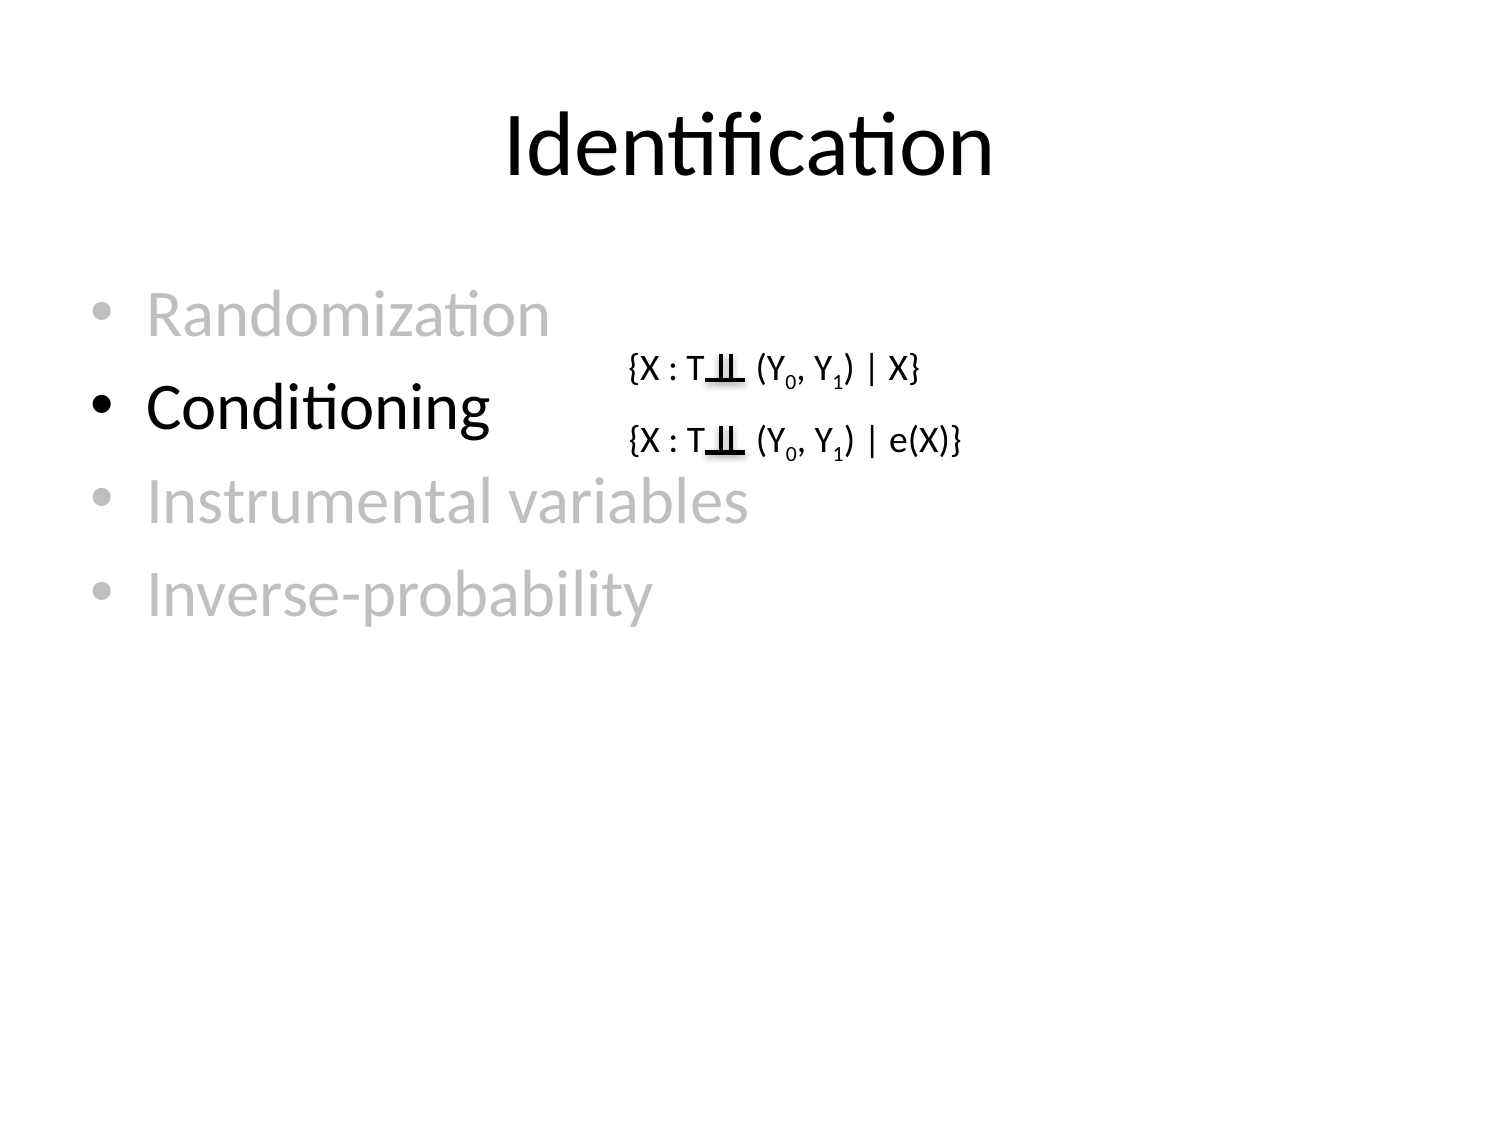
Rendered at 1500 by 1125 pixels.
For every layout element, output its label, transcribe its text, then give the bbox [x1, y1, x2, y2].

list Randomization Conditioning Instrumental variables Inverse-probability [75, 262, 1425, 1005]
title Identification [75, 45, 1425, 233]
text_box {X : T (Y0, Y1) | e(X)} [613, 407, 977, 474]
text_box {X : T (Y0, Y1) | X} [613, 335, 936, 402]
